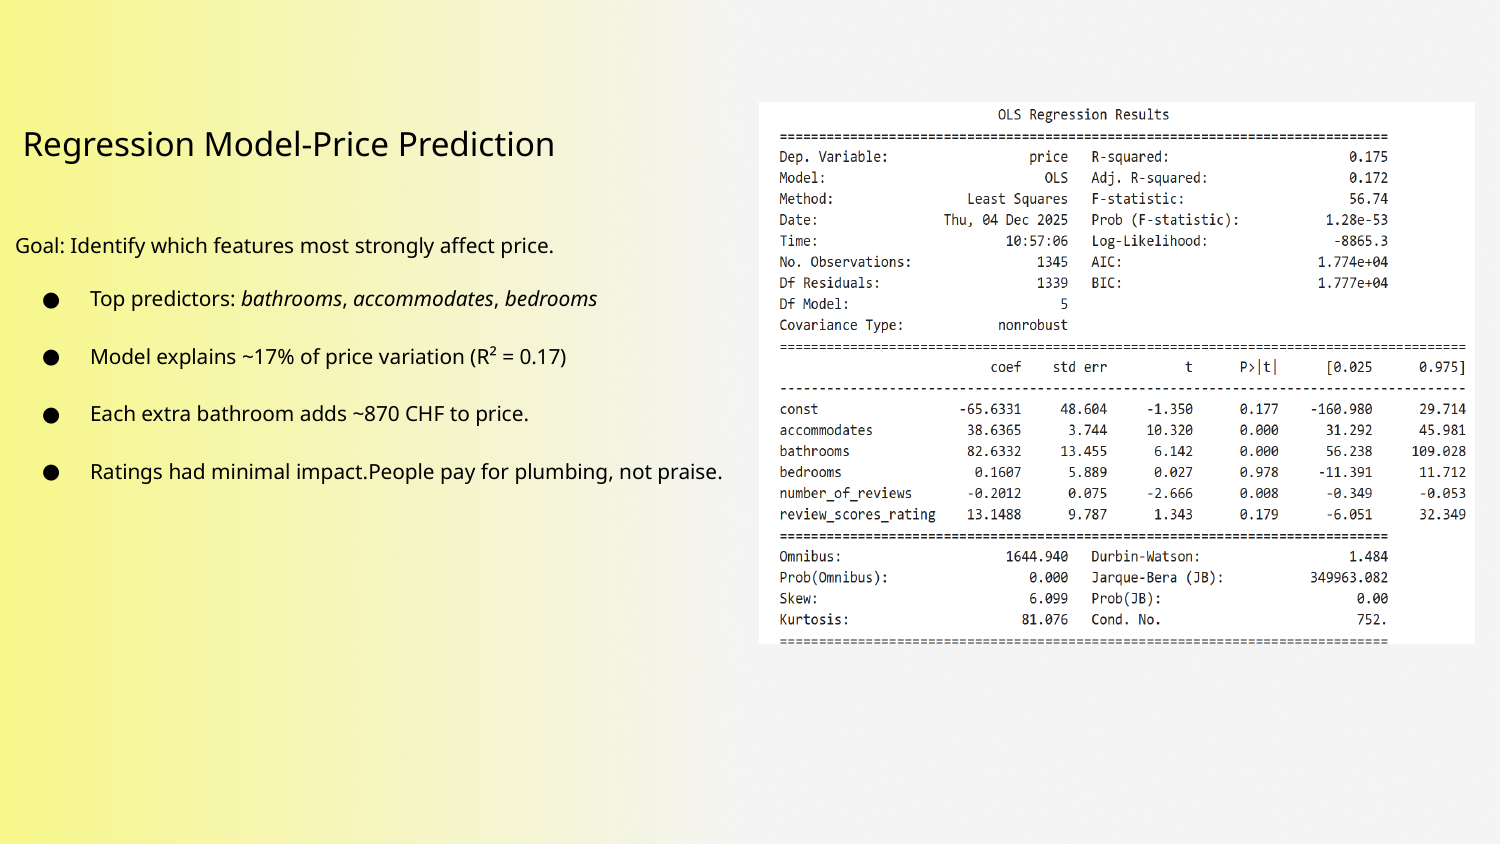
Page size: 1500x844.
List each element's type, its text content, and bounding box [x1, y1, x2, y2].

text_box Regression Model-Price Prediction Goal: Identify which features most strongly affect price. Top predictors: bathrooms, accommodates, bedrooms Model explains ~17% of price variation (R² = 0.17) Each extra bathroom adds ~870 CHF to price. Ratings had minimal impact.People pay for plumbing, not praise. [0, 102, 757, 528]
picture [0, 0, 1500, 844]
